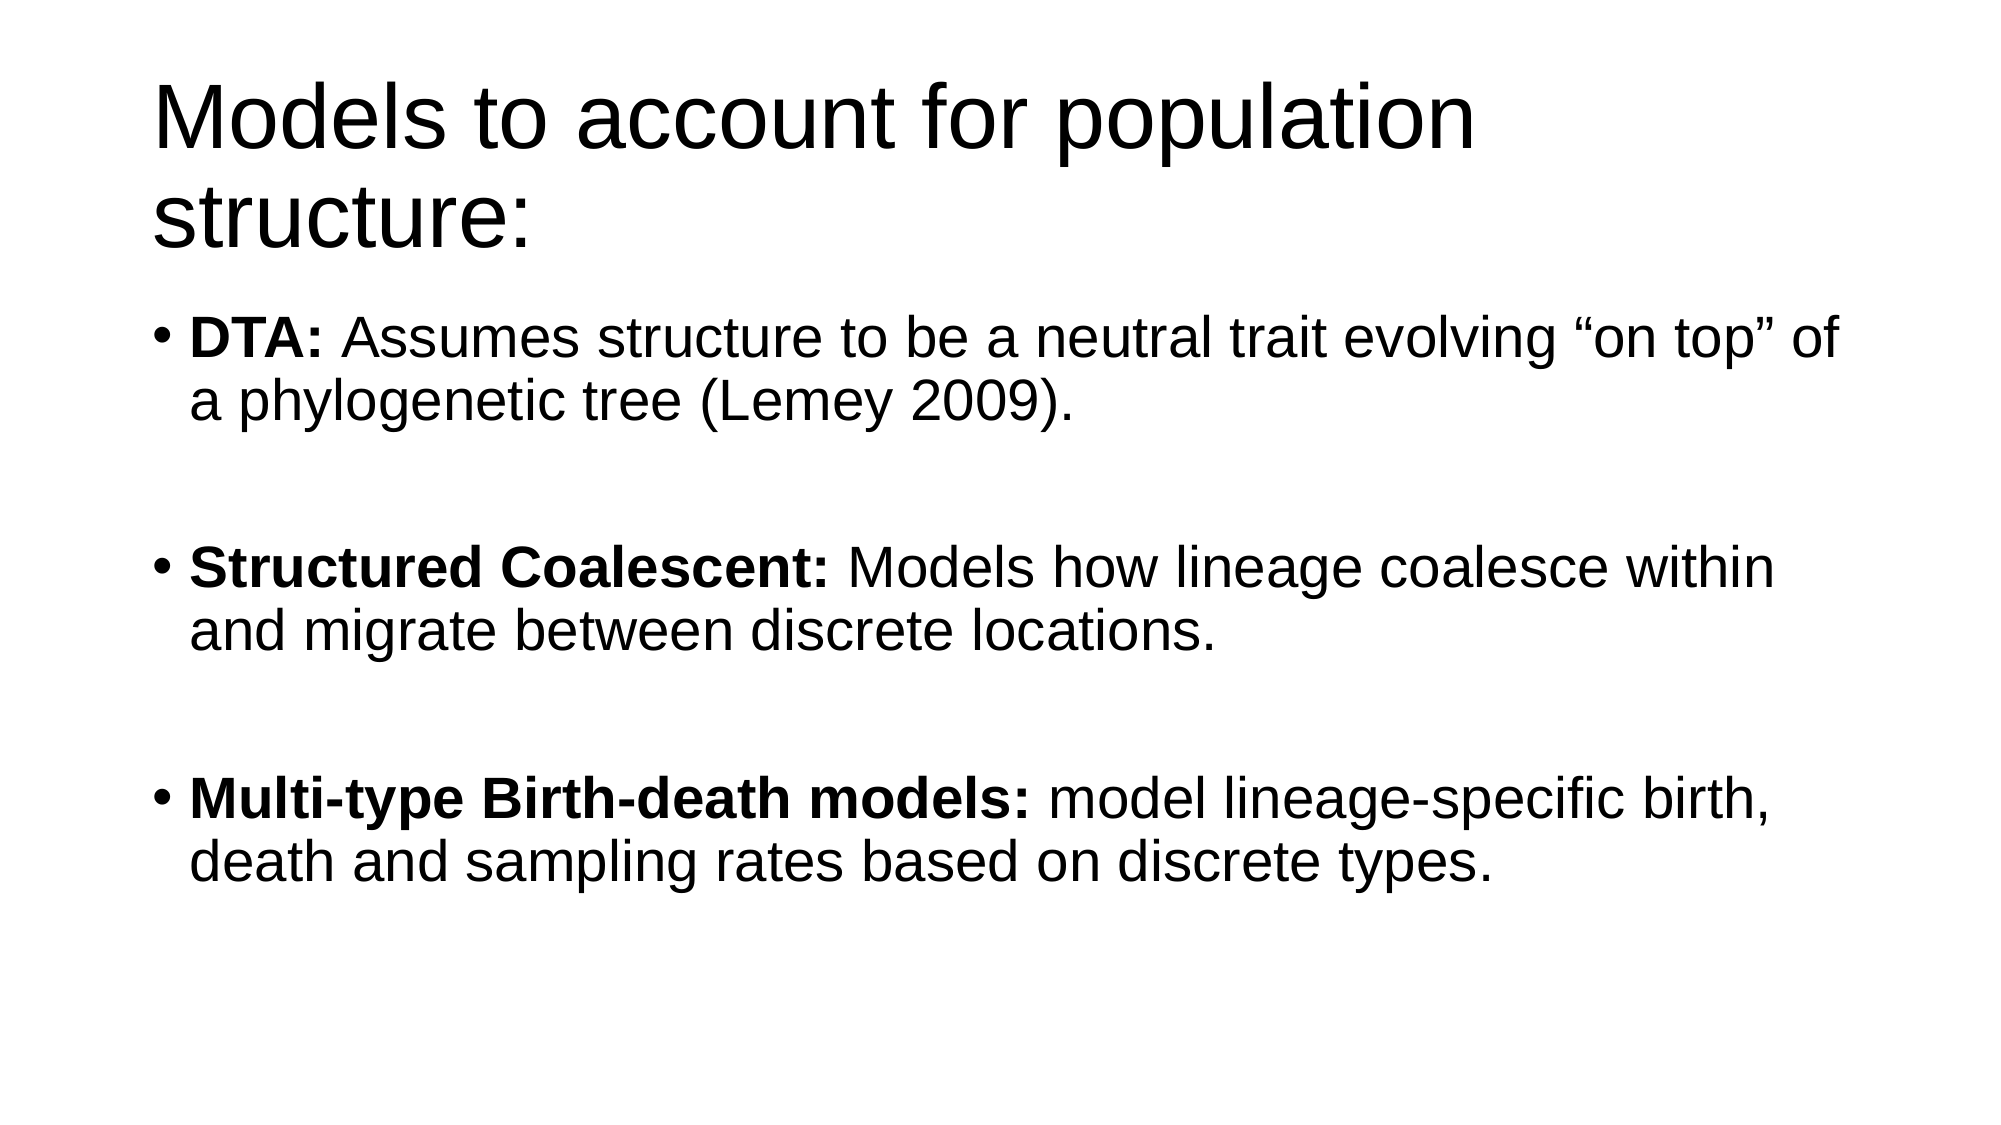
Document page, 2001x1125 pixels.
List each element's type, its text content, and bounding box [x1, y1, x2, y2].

list DTA: Assumes structure to be a neutral trait evolving “on top” of a phylogenetic tree (Lemey 2009). Structured Coalescent: Models how lineage coalesce within and migrate between discrete locations. Multi-type Birth-death models: model lineage-specific birth, death and sampling rates based on discrete types. [137, 299, 1863, 1014]
title Models to account for population structure: [137, 59, 1863, 278]
